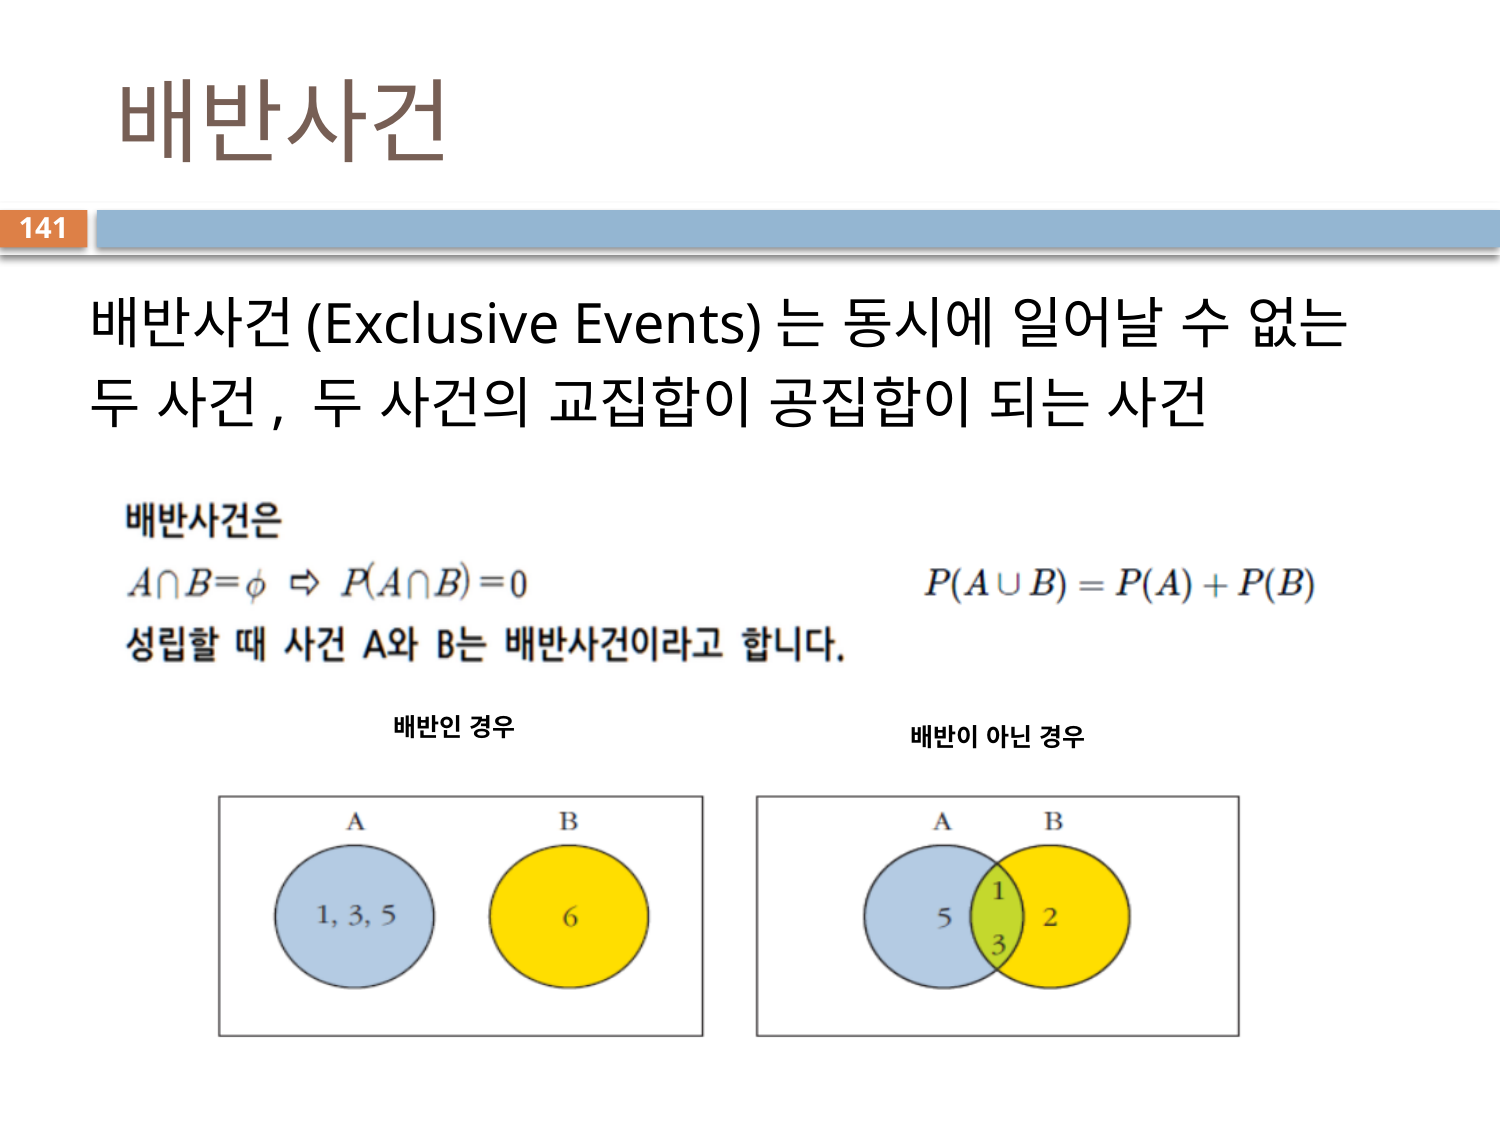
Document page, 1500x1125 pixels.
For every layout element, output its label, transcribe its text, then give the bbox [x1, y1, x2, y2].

text_box 배반인 경우 [336, 704, 573, 749]
picture [206, 774, 1261, 1054]
picture [100, 497, 853, 669]
text_box 배반이 아닌 경우 [832, 714, 1164, 760]
slide_number 141 [0, 208, 88, 249]
title 배반사건 [100, 37, 1438, 200]
list 배반사건(Exclusive Events)는 동시에 일어날 수 없는 두 사건, 두 사건의 교집합이 공집합이 되는 사건 [75, 267, 1425, 445]
picture [914, 552, 1338, 613]
